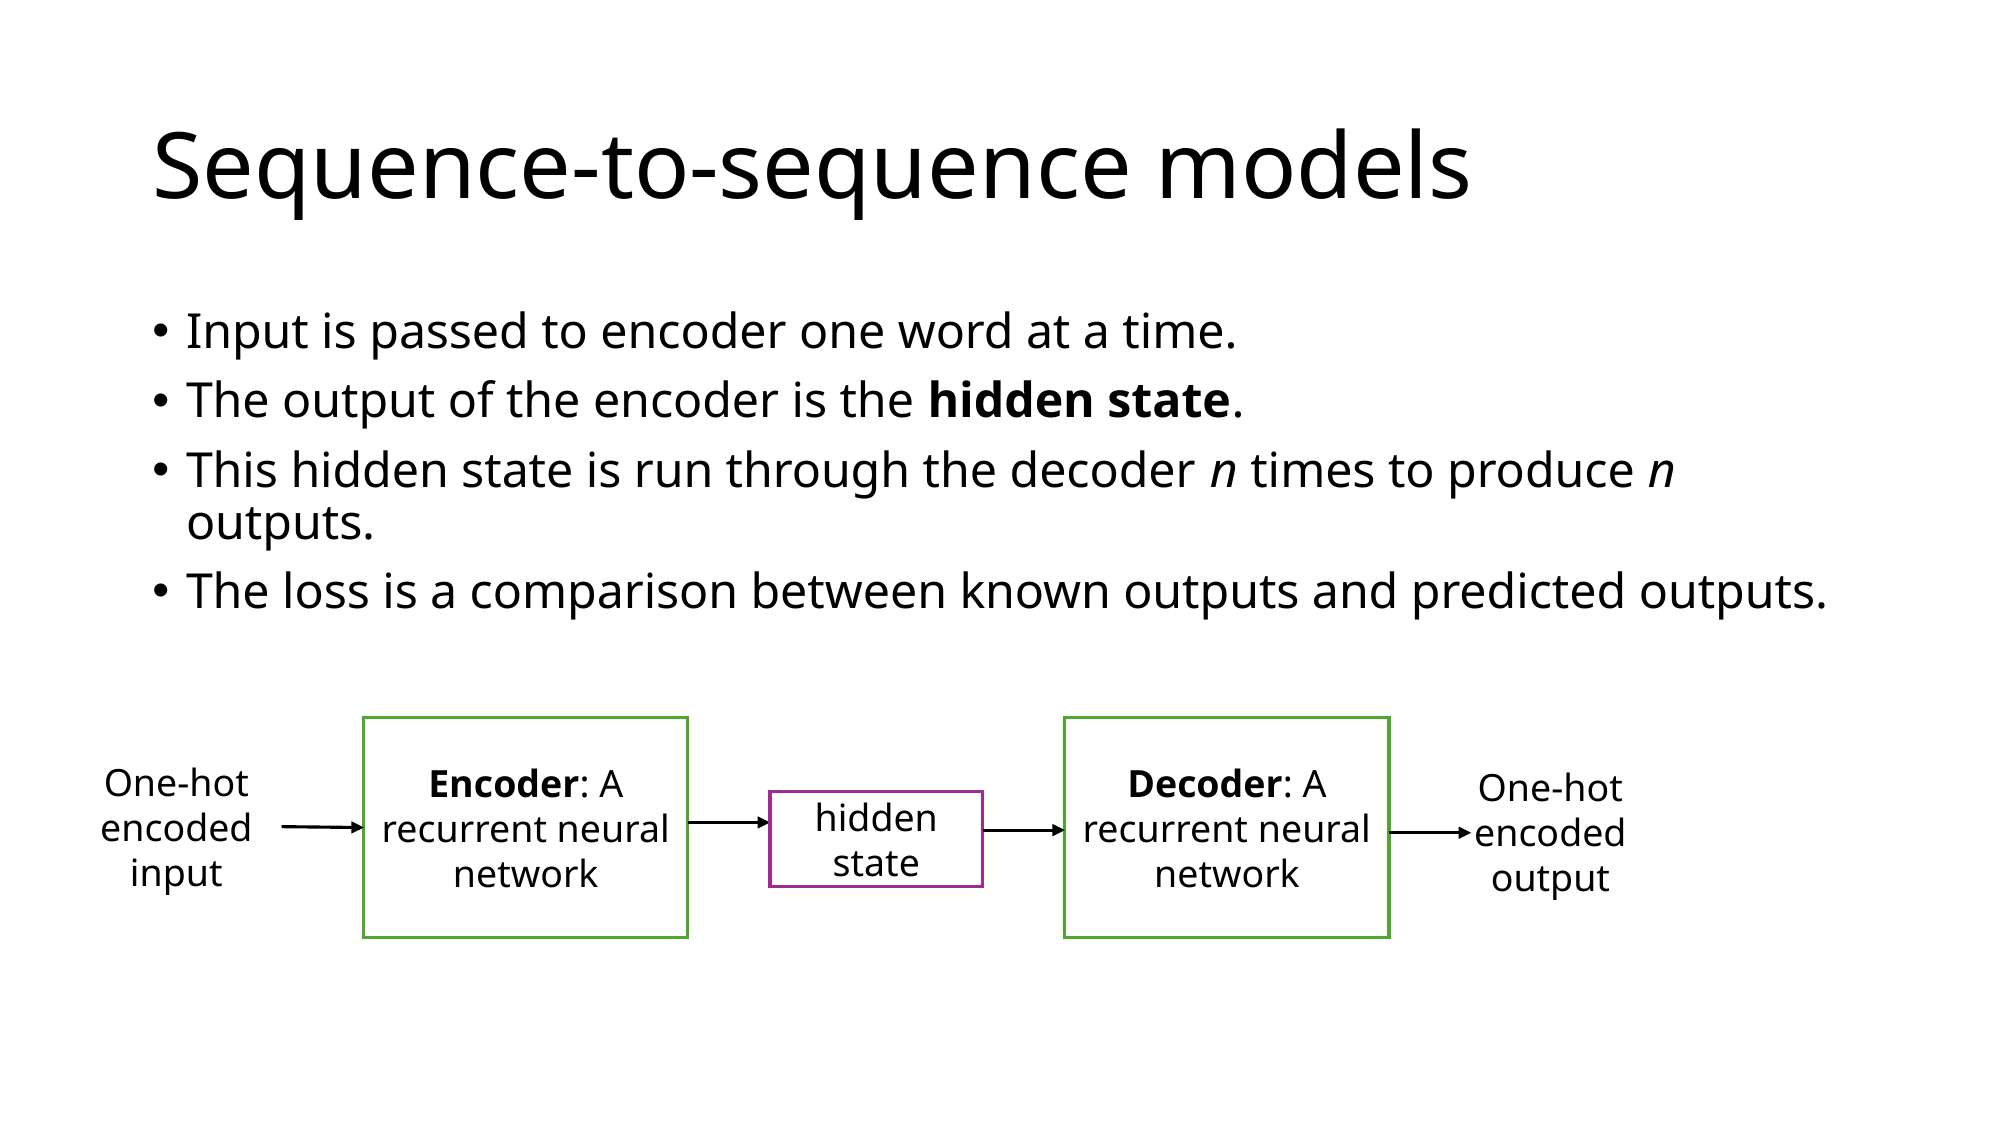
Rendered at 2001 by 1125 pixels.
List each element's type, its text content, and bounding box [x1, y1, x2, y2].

text_box Encoder: A recurrent neural network [362, 716, 689, 939]
text_box hidden state [768, 790, 984, 888]
title Sequence-to-sequence models [137, 59, 1863, 278]
text_box Decoder: A recurrent neural network [1063, 716, 1391, 939]
list Input is passed to encoder one word at a time. The output of the encoder is the hidden state. This hidden state is run through the decoder n times to produce n outputs. The loss is a comparison between known outputs and predicted outputs. [137, 299, 1863, 676]
text_box One-hot encoded output [1445, 756, 1656, 907]
text_box One-hot encoded input [71, 751, 282, 902]
